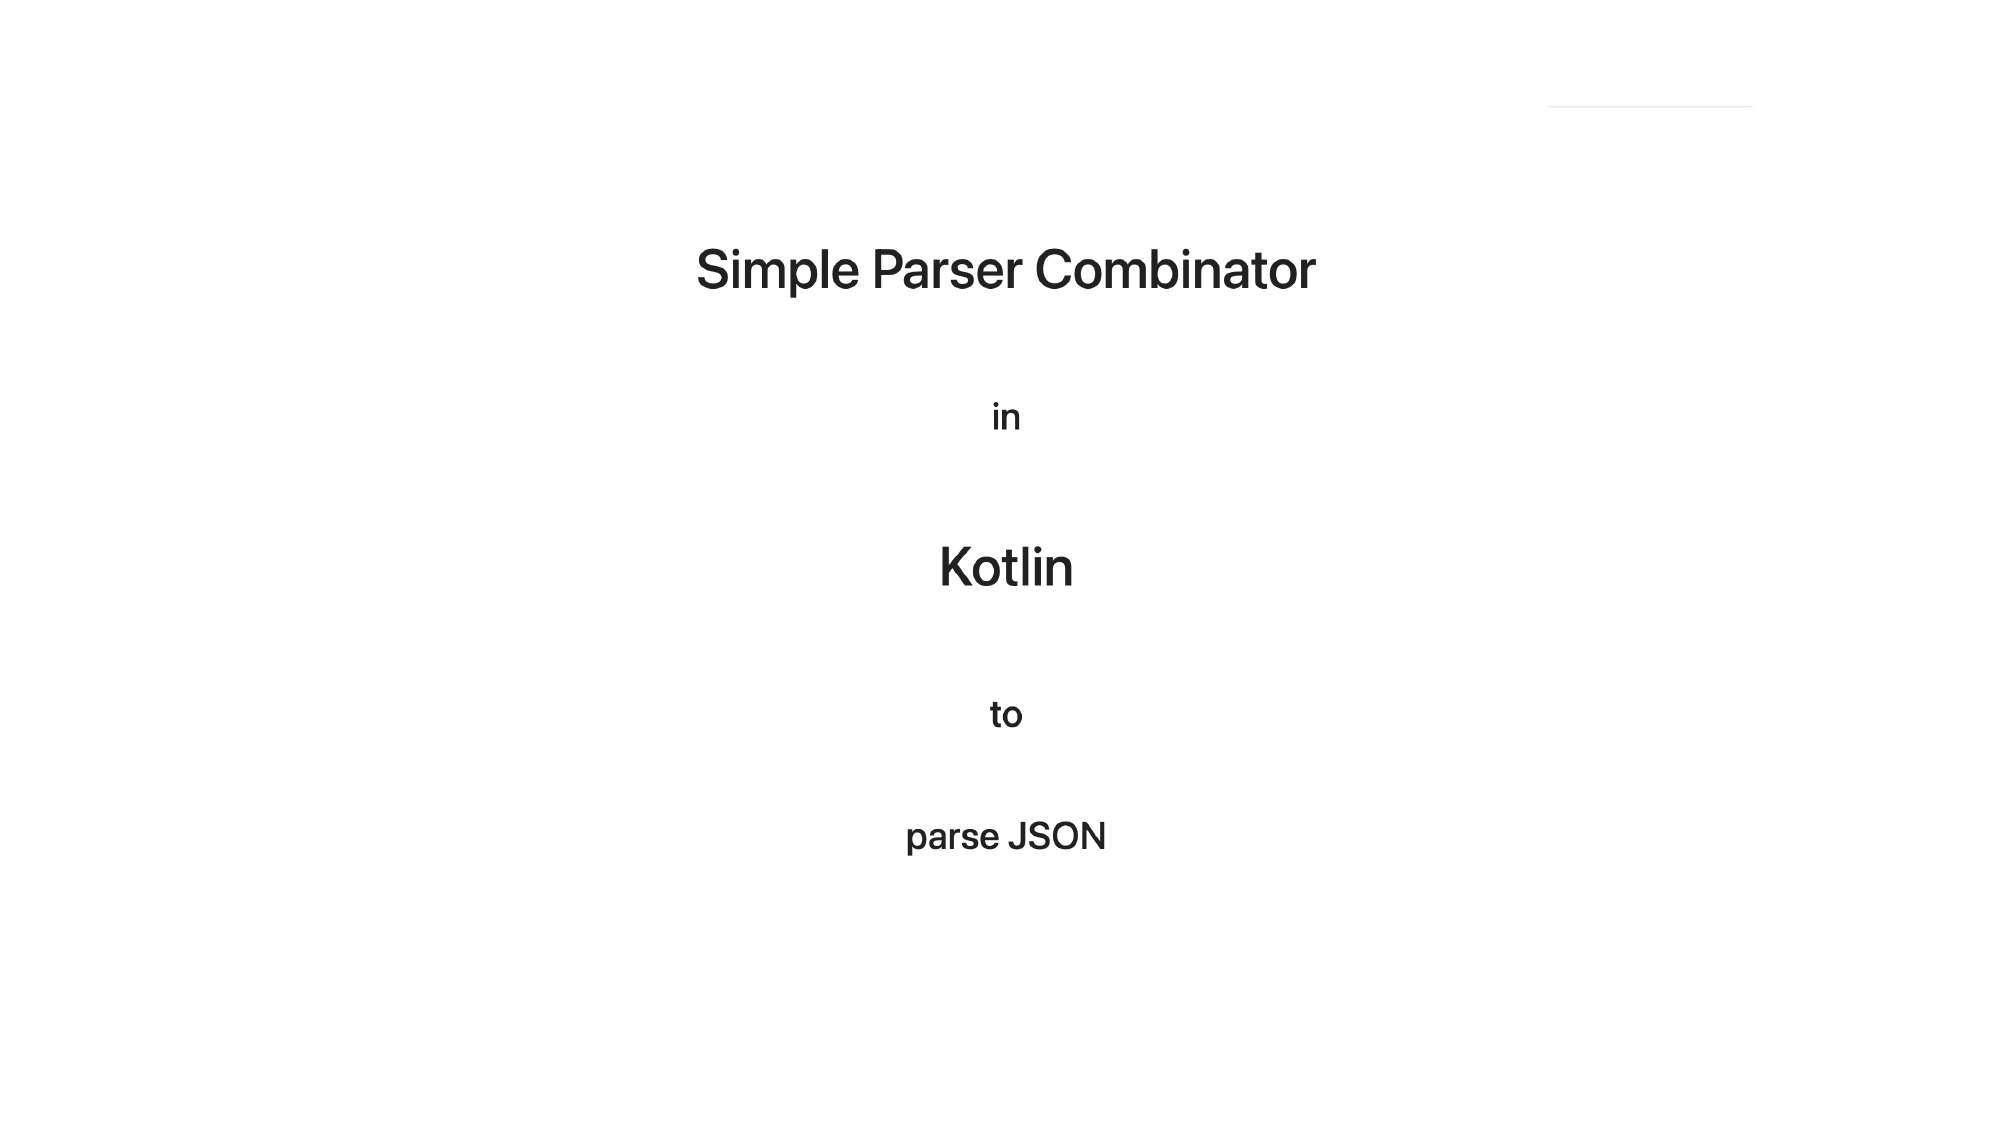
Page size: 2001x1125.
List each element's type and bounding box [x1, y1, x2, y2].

picture [186, 105, 1839, 1035]
